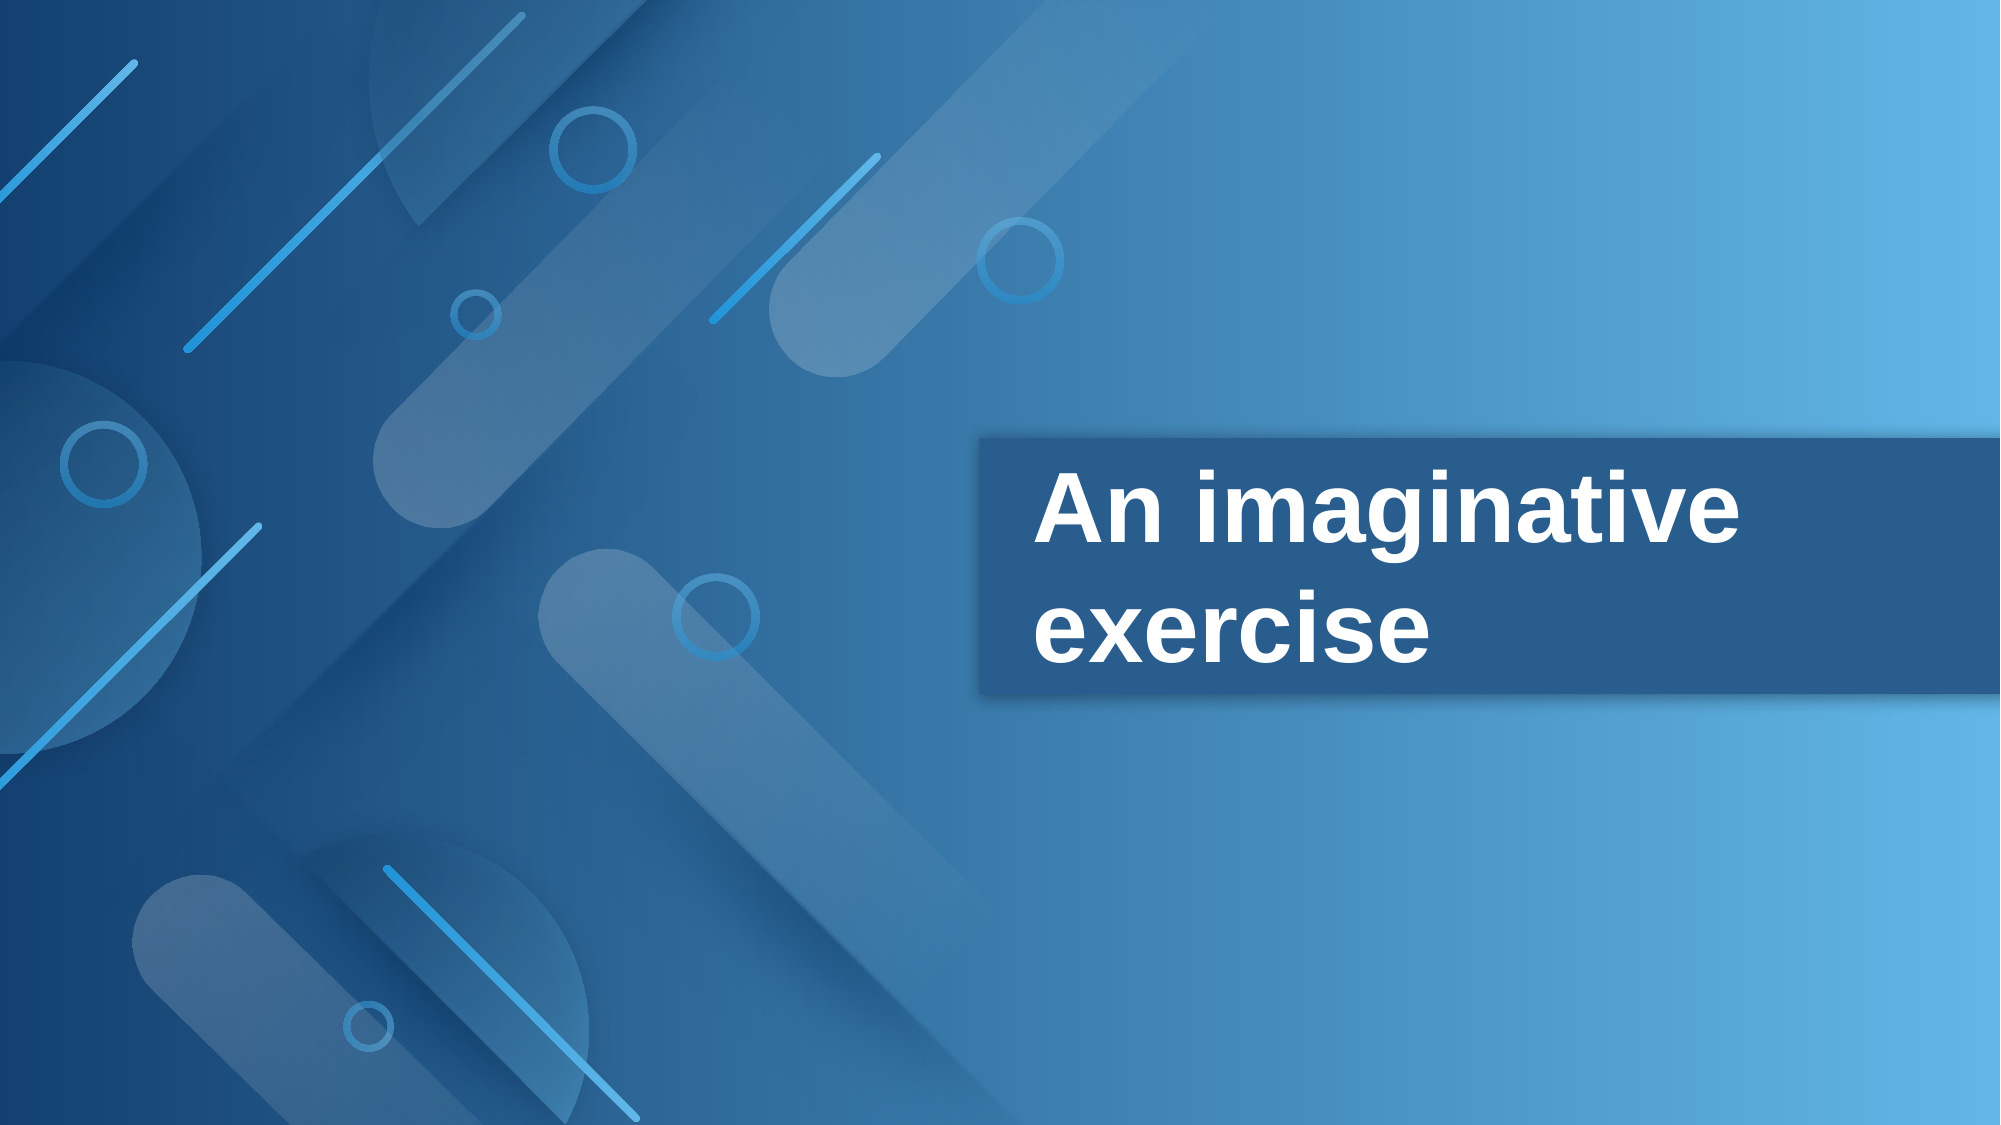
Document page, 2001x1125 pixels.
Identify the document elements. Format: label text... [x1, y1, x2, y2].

text_box [978, 437, 2000, 695]
text_box An imaginative exercise [1017, 435, 1802, 690]
